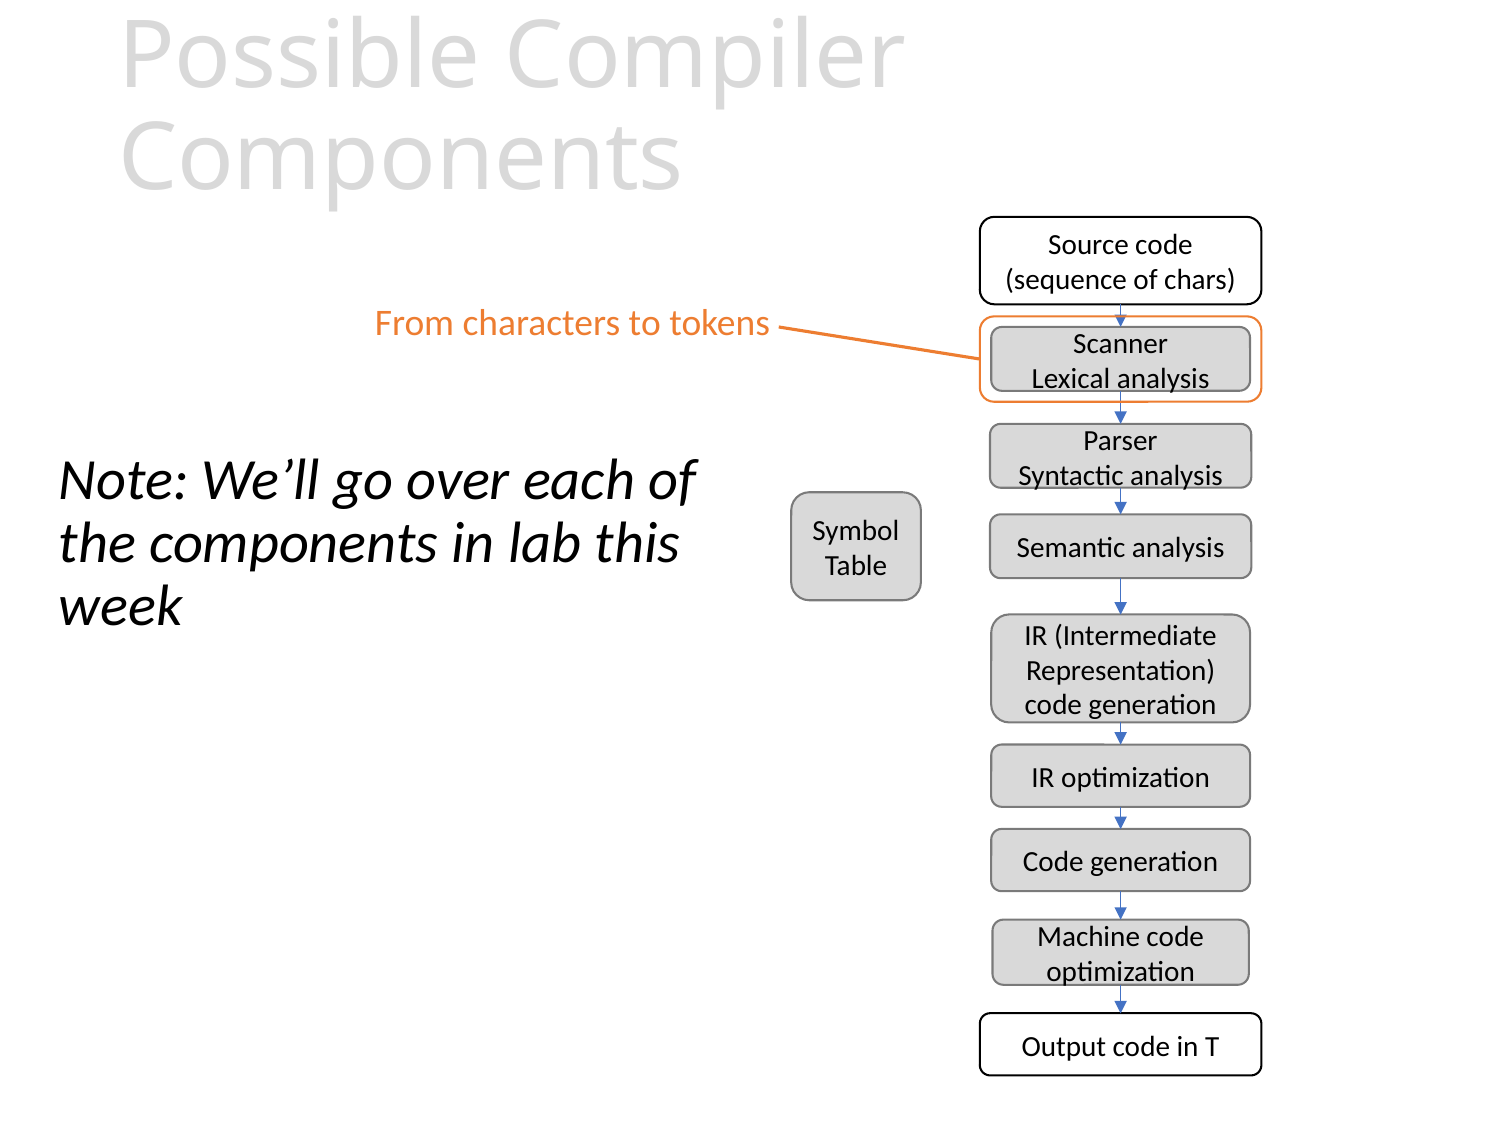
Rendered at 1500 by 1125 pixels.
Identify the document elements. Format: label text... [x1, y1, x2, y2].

text_box IR optimization [990, 800, 1251, 808]
text_box Machine code optimization [991, 918, 1250, 986]
text_box Code generation [990, 827, 1252, 893]
title Possible Compiler Components [103, 0, 1397, 174]
text_box Output code in T [978, 1012, 1263, 1077]
picture [15, 174, 1480, 800]
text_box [358, 290, 1262, 402]
